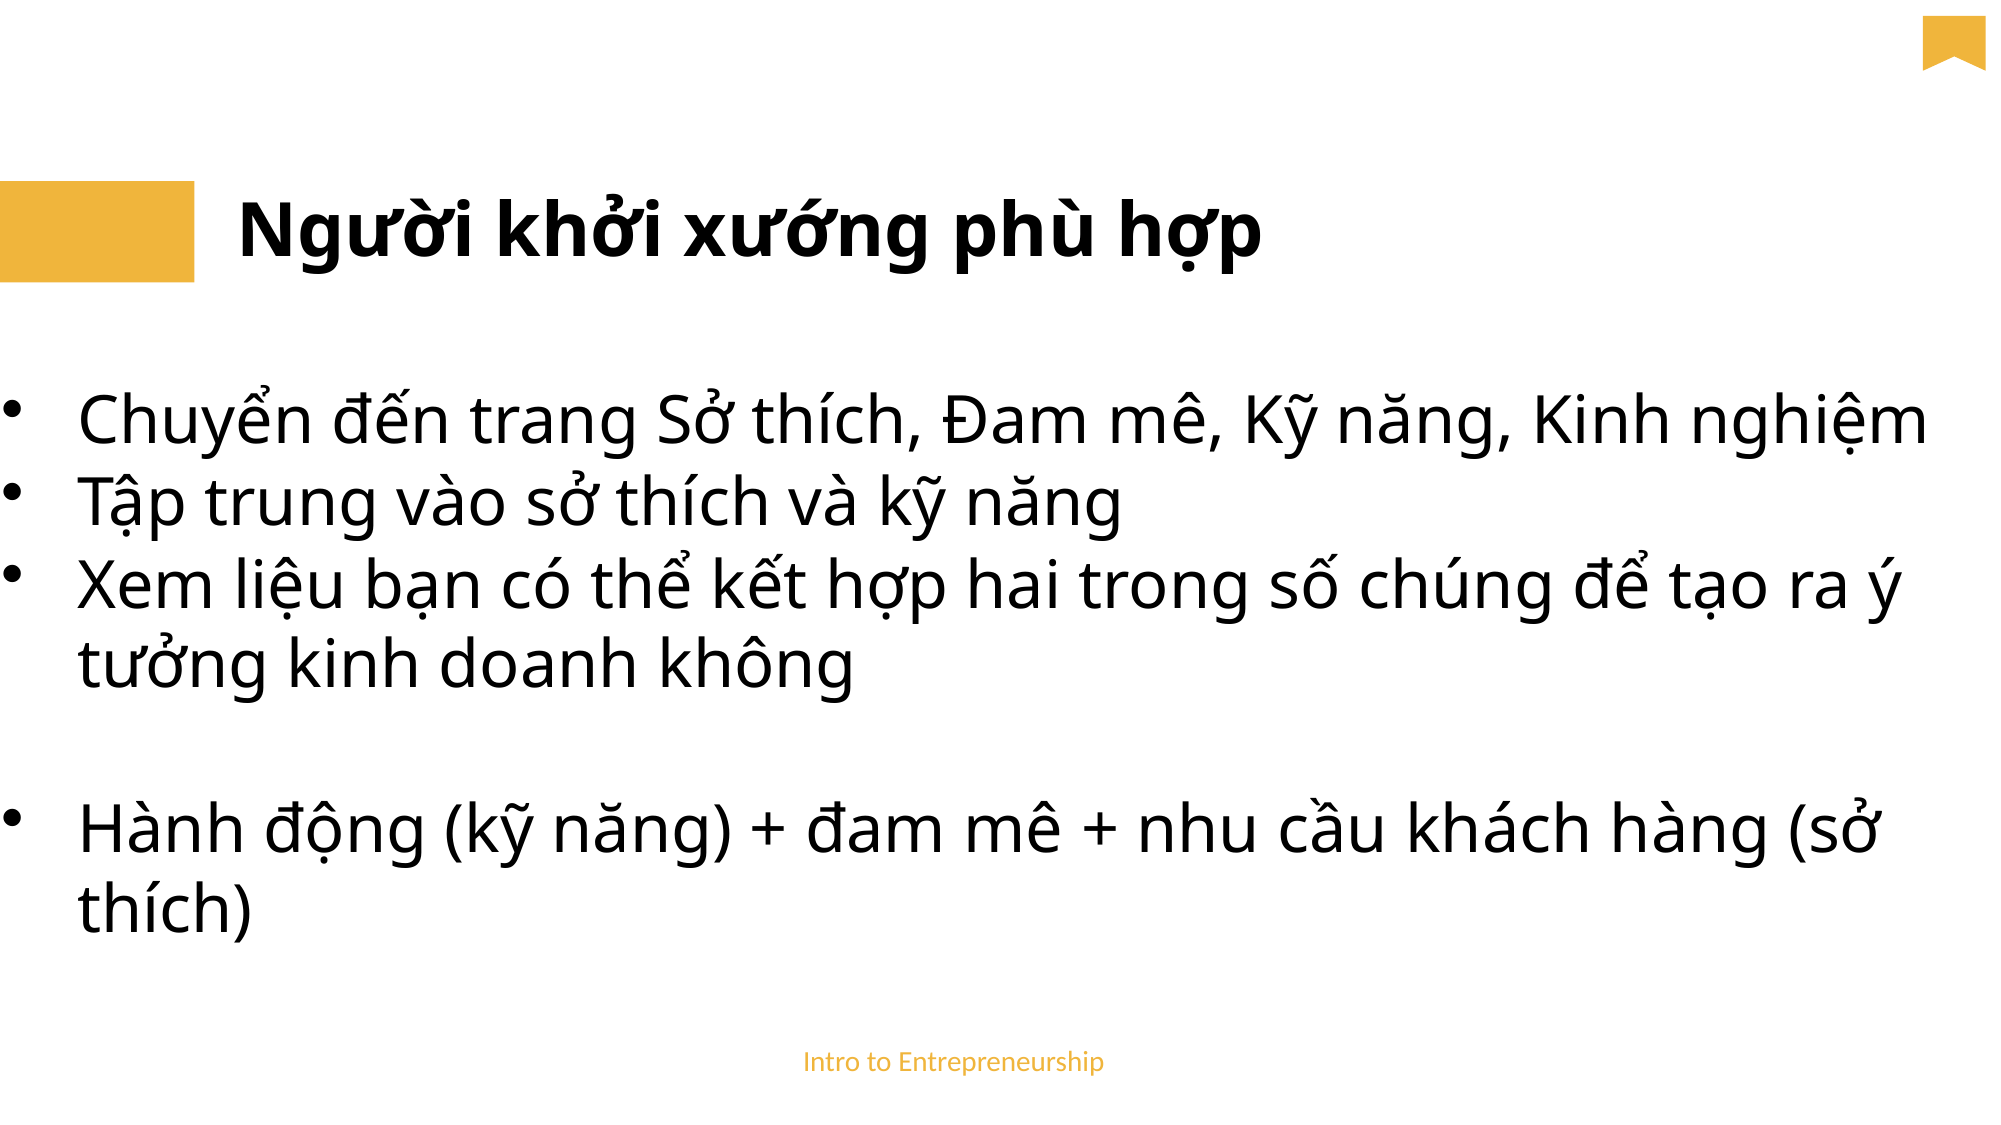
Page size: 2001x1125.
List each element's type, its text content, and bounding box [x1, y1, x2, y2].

text_box Intro to Entrepreneurship [788, 1034, 1789, 1085]
text_box [1922, 15, 1986, 71]
text_box Chuyển đến trang Sở thích, Đam mê, Kỹ năng, Kinh nghiệm Tập trung vào sở thích và kỹ năng Xem liệu bạn có thể kết hợp hai trong số chúng để tạo ra ý tưởng kinh doanh không Hành động (kỹ năng) + đam mê + nhu cầu khách hàng (sở thích) [0, 374, 2000, 946]
text_box [0, 181, 195, 283]
text_box Người khởi xướng phù hợp [234, 190, 1769, 273]
